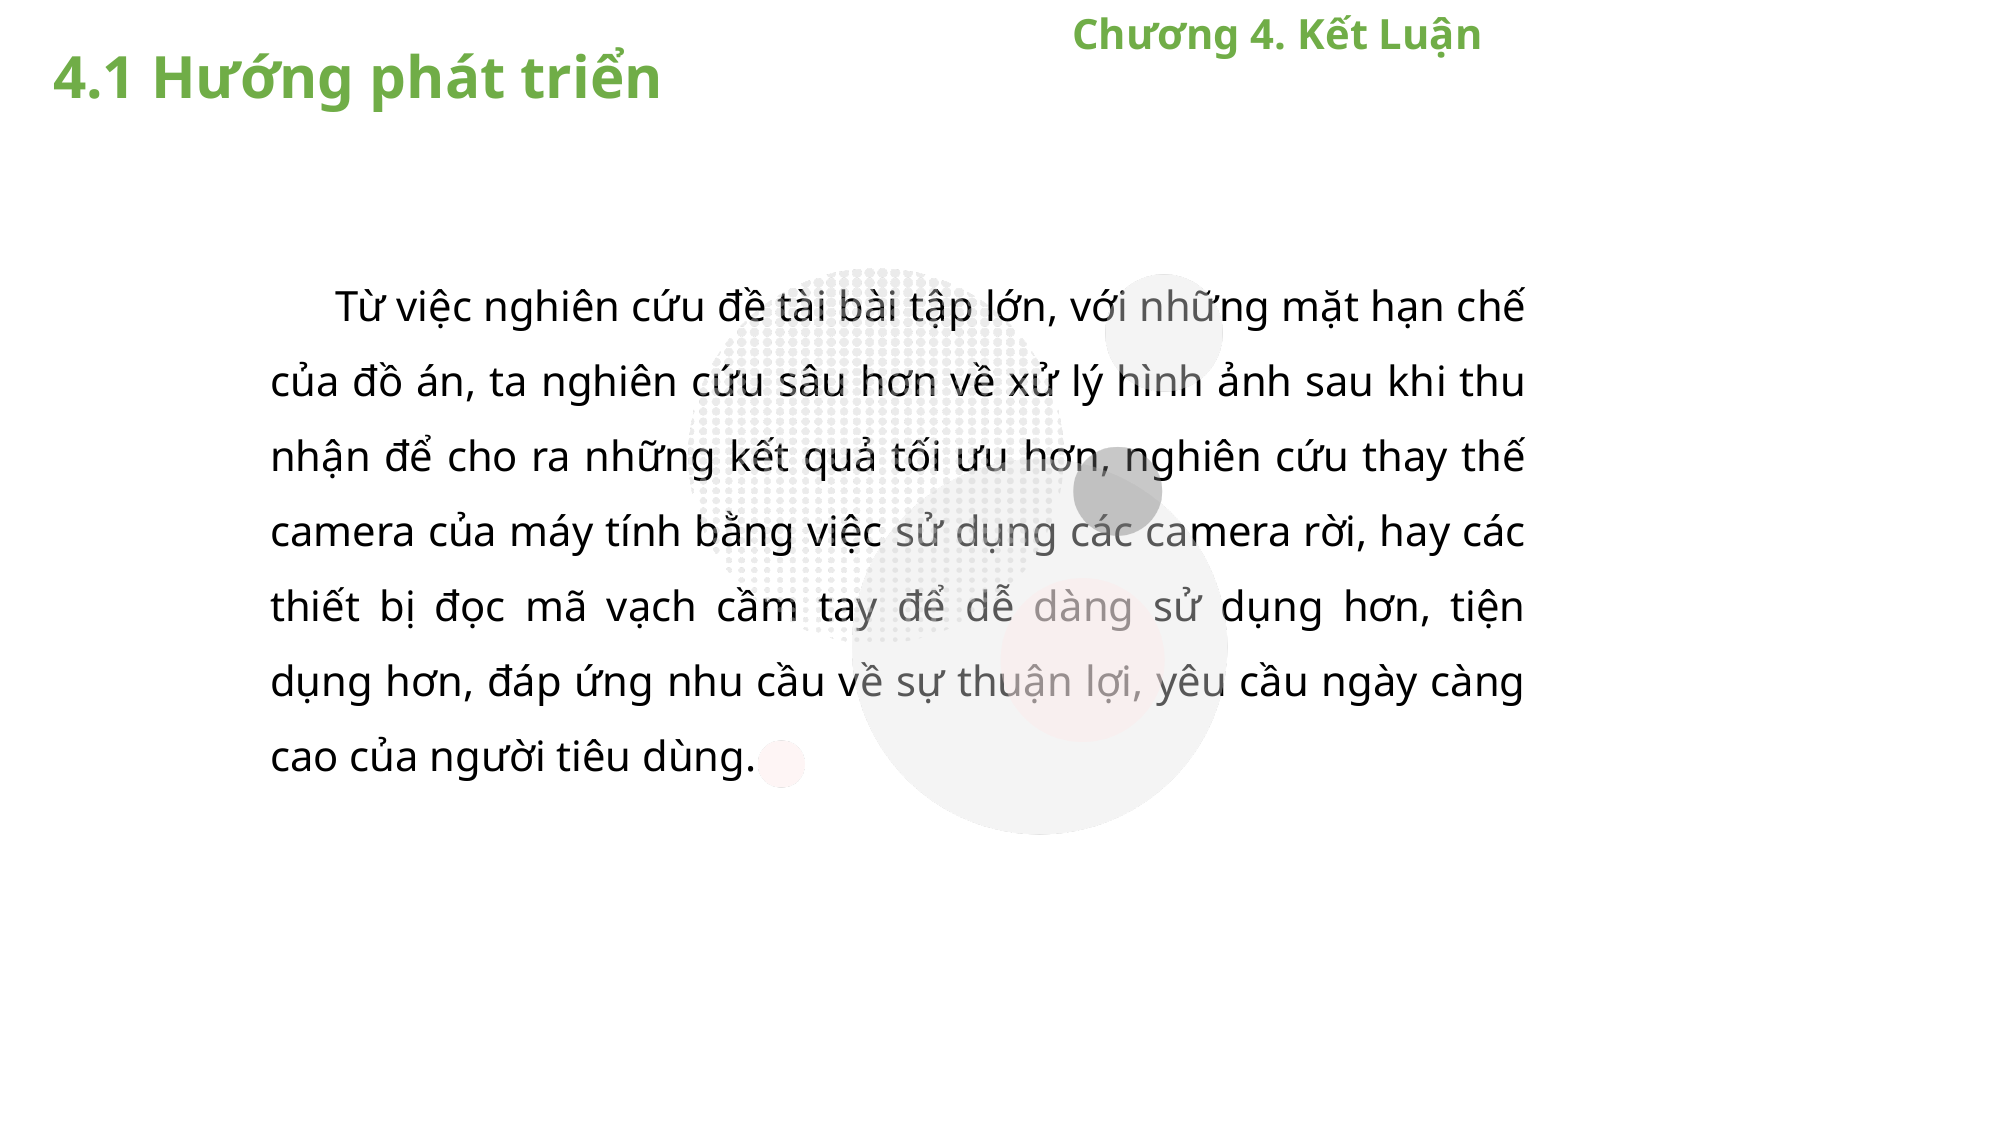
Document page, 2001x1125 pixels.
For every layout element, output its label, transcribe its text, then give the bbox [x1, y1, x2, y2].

picture [569, 174, 1321, 925]
text_box 4.1 Hướng phát triển [38, 32, 1847, 188]
text_box Từ việc nghiên cứu đề tài bài tập lớn, với những mặt hạn chế của đồ án, ta nghiên cứu sâu hơn về xử lý hình ảnh sau khi thu nhận để cho ra những kết quả tối ưu hơn, nghiên cứu thay thế camera của máy tính bằng việc sử dụng các camera rời, hay các thiết bị đọc mã vạch cầm tay để dễ dàng sử dụng hơn, tiện dụng hơn, đáp ứng nhu cầu về sự thuận lợi, yêu cầu ngày càng cao của người tiêu dùng. [1321, 247, 1542, 788]
text_box Chương 4. Kết Luận [1057, 0, 2000, 65]
text_box Từ việc nghiên cứu đề tài bài tập lớn, với những mặt hạn chế của đồ án, ta nghiên cứu sâu hơn về xử lý hình ảnh sau khi thu nhận để cho ra những kết quả tối ưu hơn, nghiên cứu thay thế camera của máy tính bằng việc sử dụng các camera rời, hay các thiết bị đọc mã vạch cầm tay để dễ dàng sử dụng hơn, tiện dụng hơn, đáp ứng nhu cầu về sự thuận lợi, yêu cầu ngày càng cao của người tiêu dùng. [217, 247, 569, 788]
